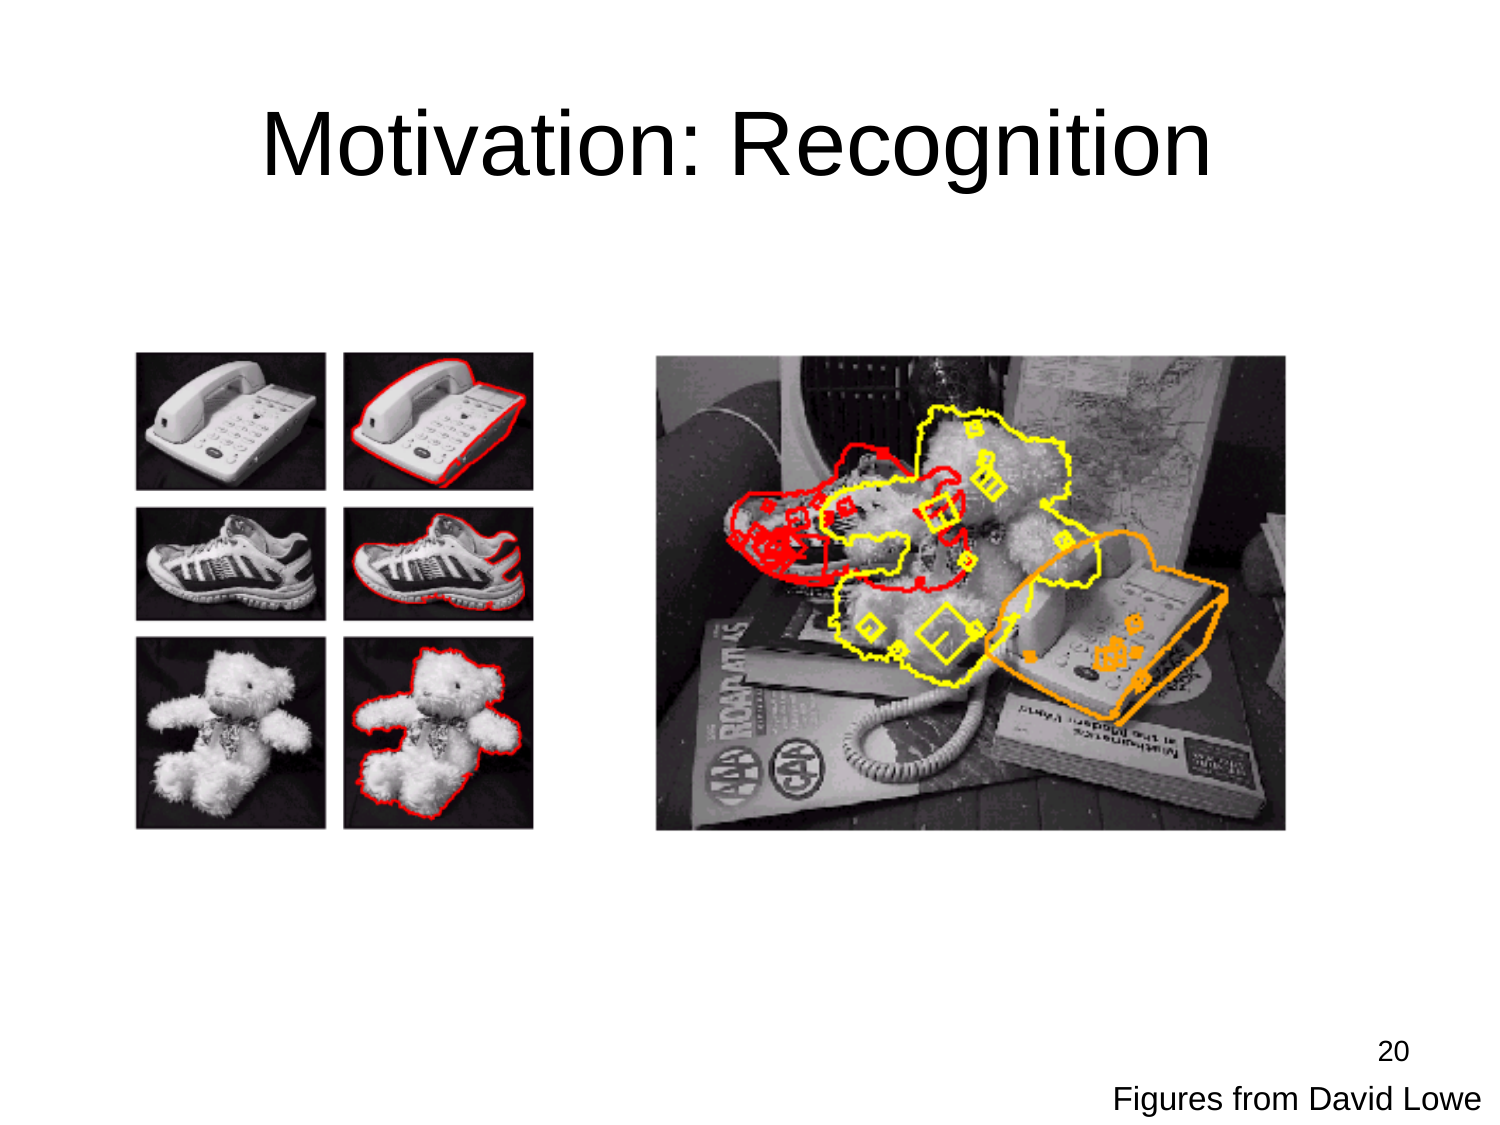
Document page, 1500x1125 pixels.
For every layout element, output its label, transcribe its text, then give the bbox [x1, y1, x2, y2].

picture [641, 346, 1300, 843]
slide_number 20 [1074, 1024, 1426, 1103]
text_box Figures from David Lowe [1098, 1069, 1498, 1125]
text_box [120, 340, 543, 842]
title Motivation: Recognition [74, 44, 1426, 233]
